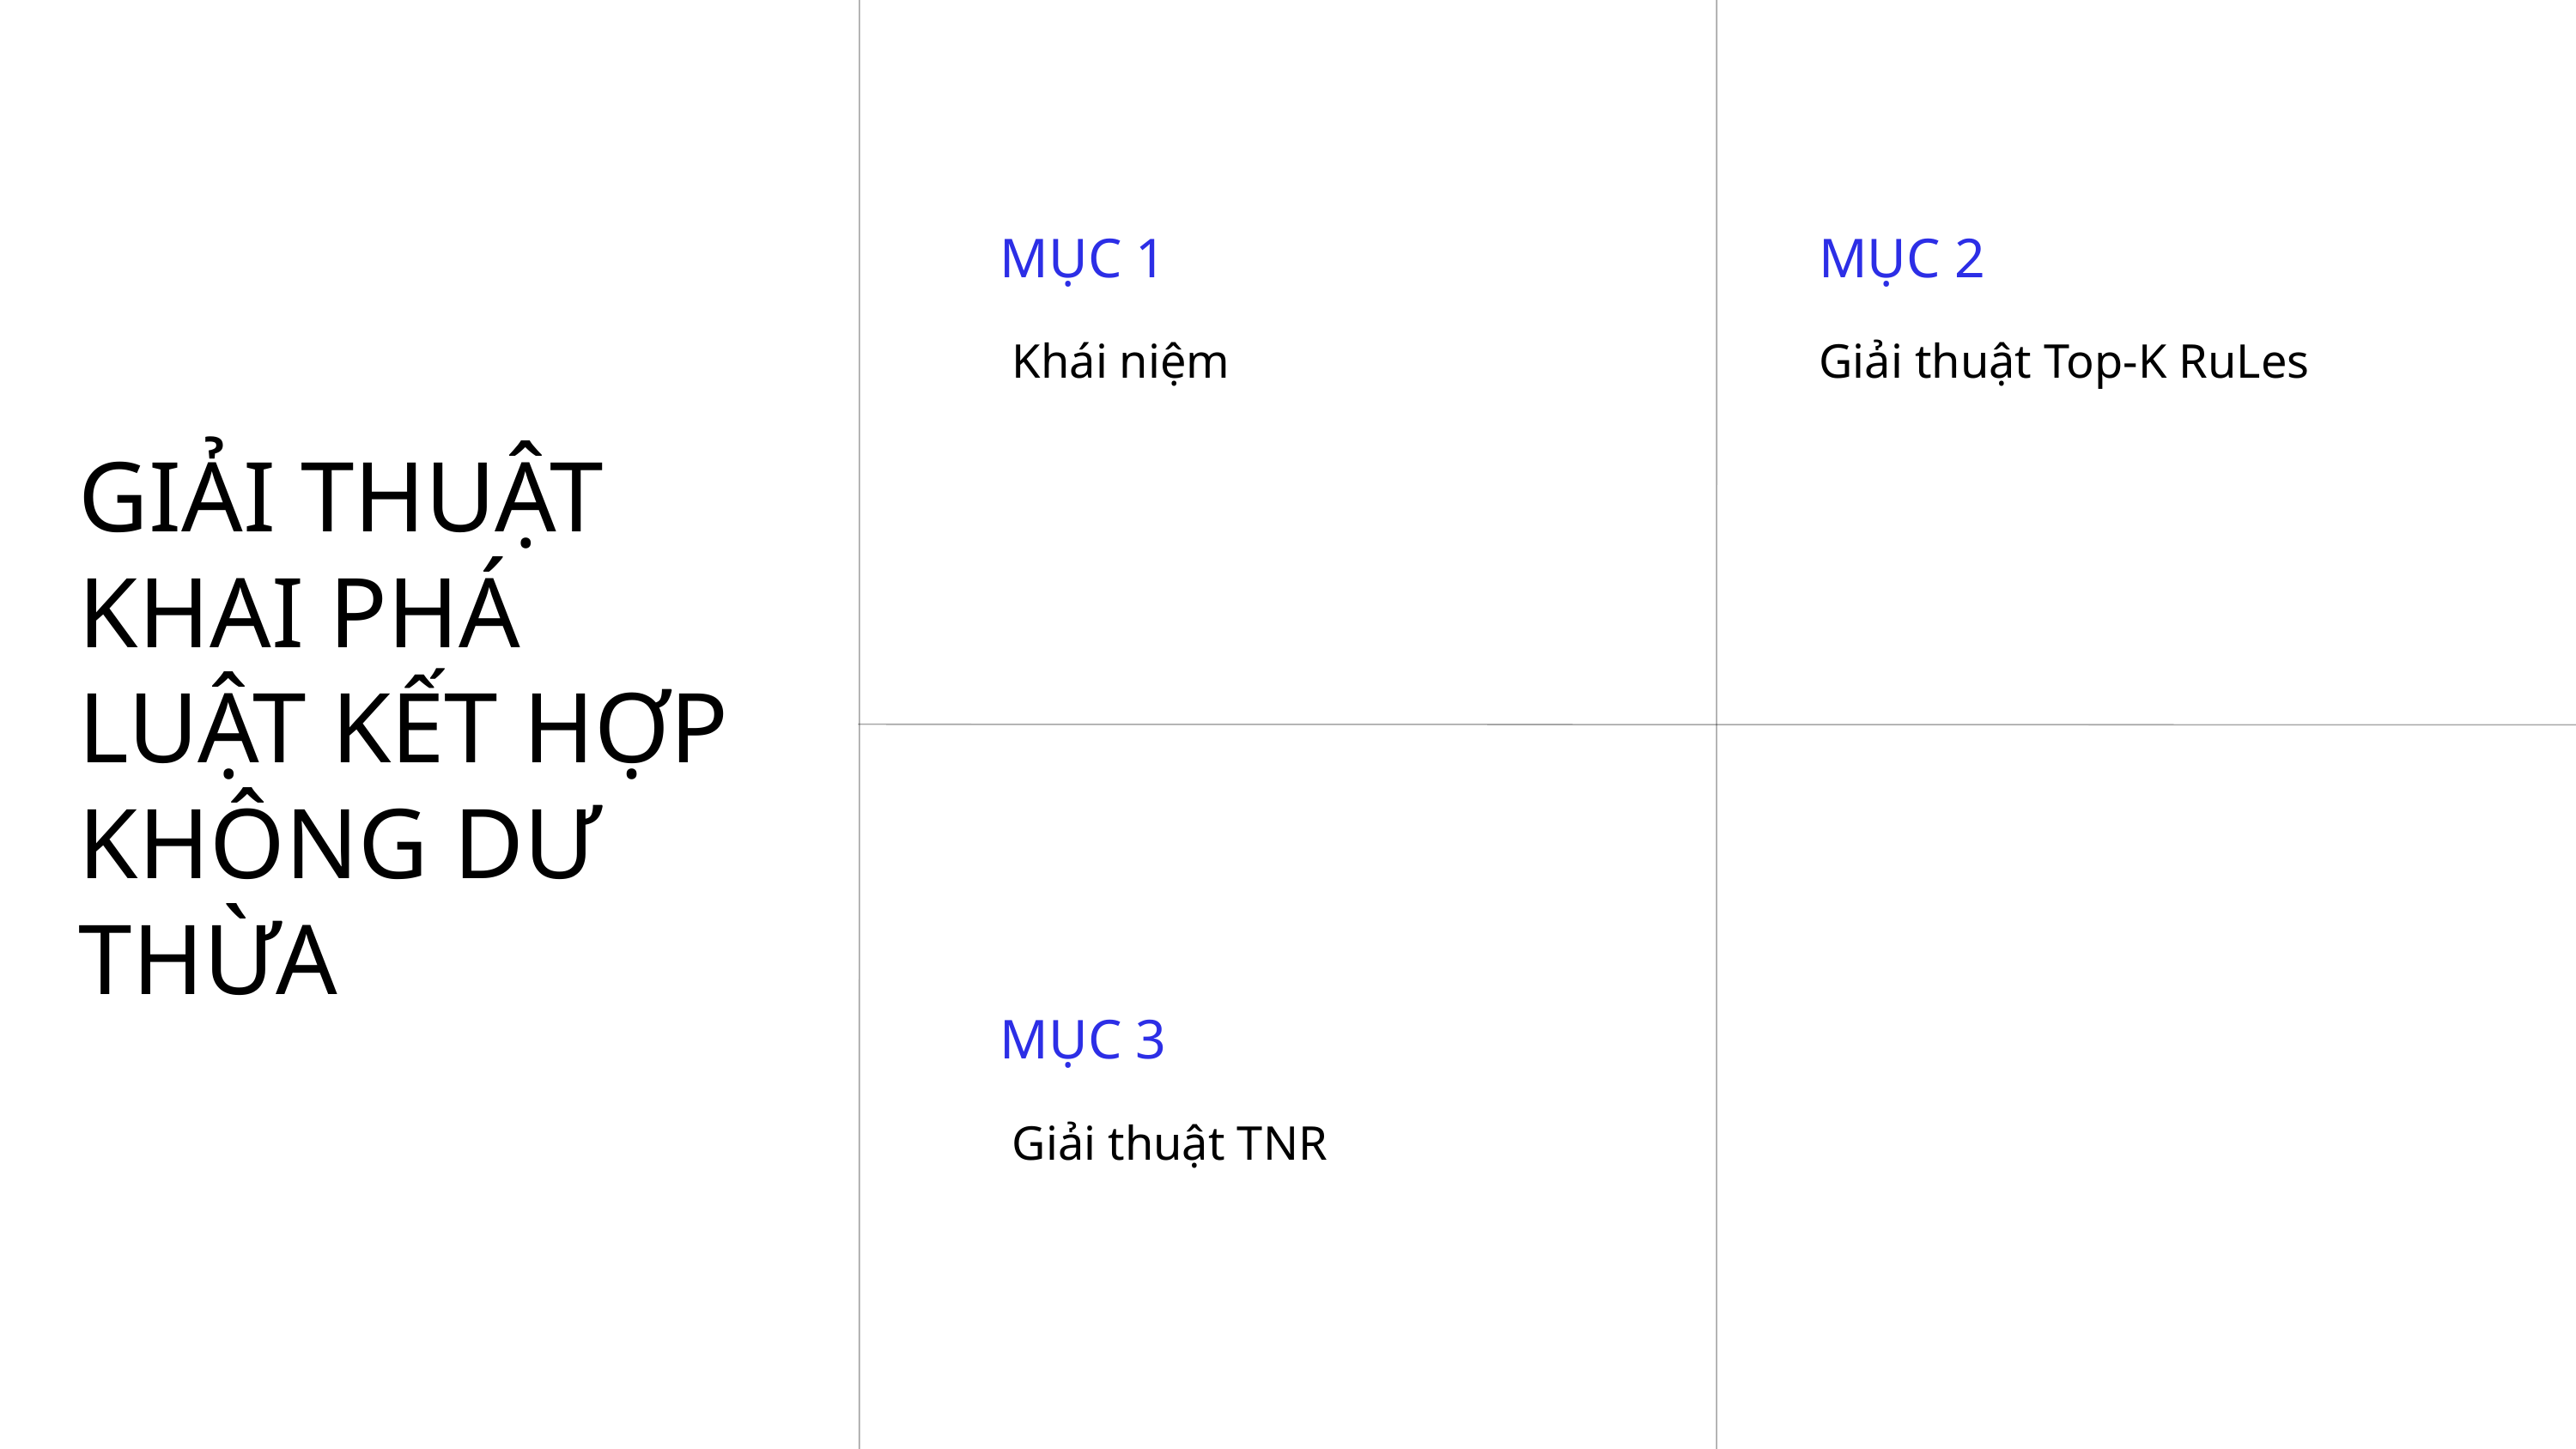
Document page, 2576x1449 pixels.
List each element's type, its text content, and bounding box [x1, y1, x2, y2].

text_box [999, 1001, 1588, 1166]
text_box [1819, 220, 2407, 448]
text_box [999, 220, 1588, 448]
text_box GIẢI THUẬT KHAI PHÁ LUẬT KẾT HỢP KHÔNG DƯ THỪA [78, 434, 730, 1014]
